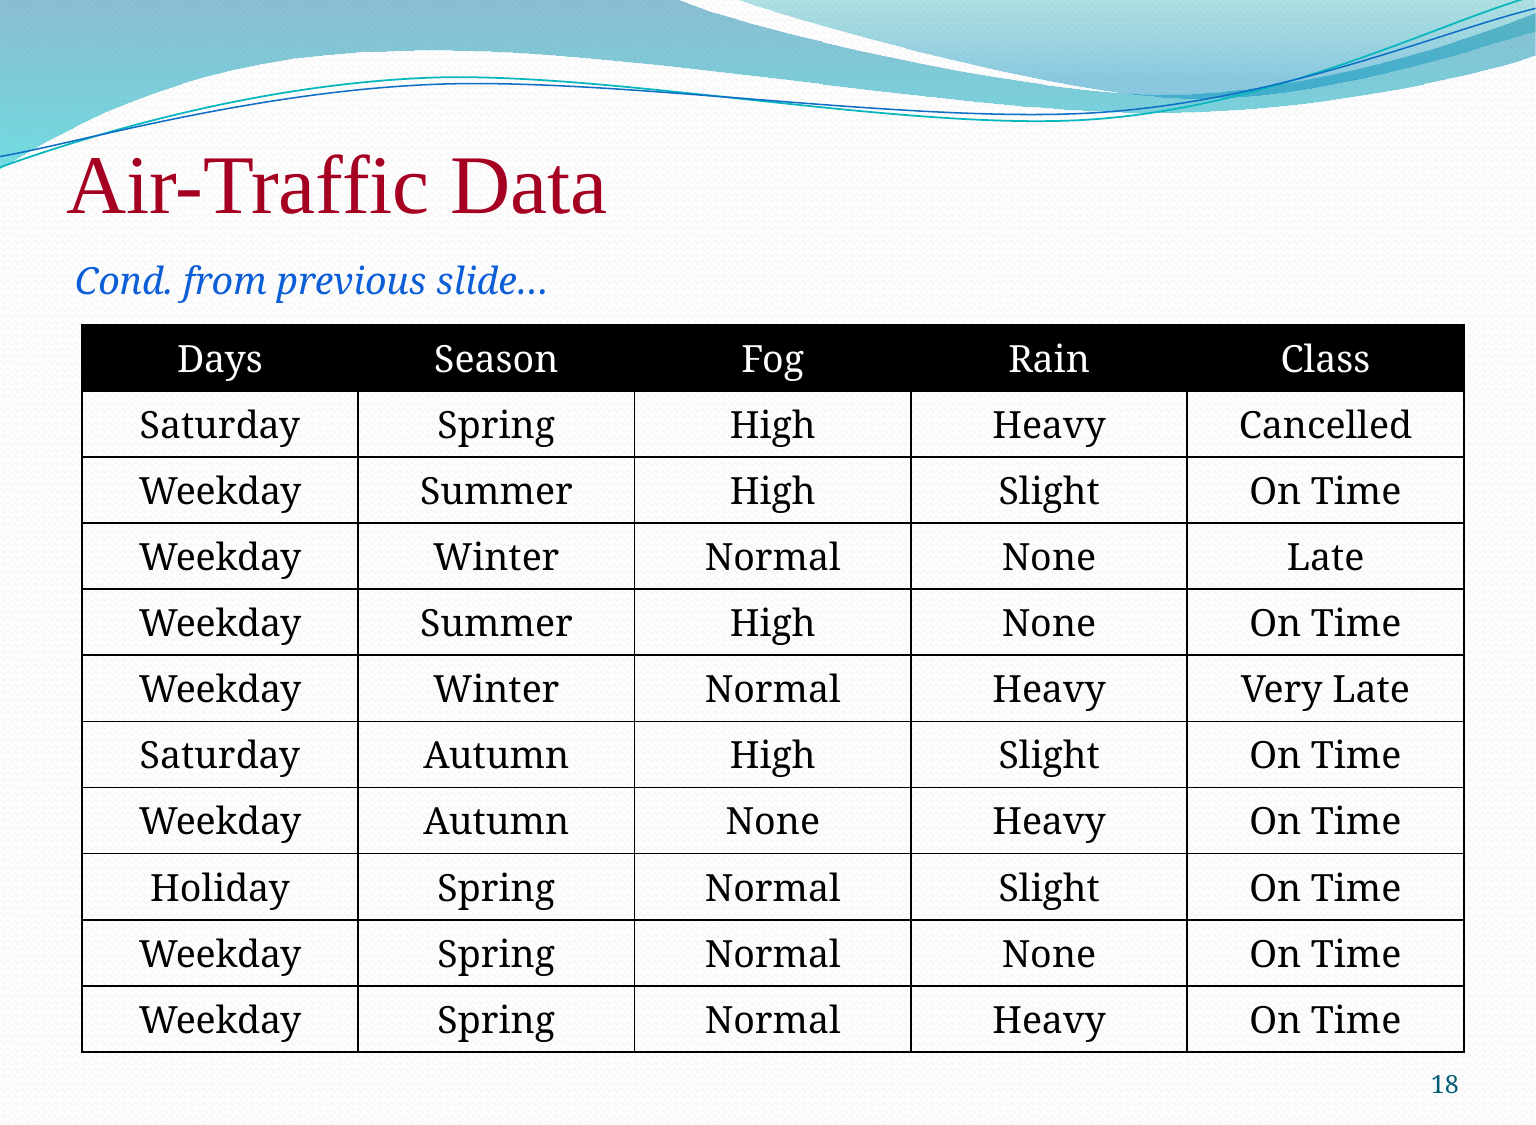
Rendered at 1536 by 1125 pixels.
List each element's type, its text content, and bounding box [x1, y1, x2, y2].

table_cell Holiday [83, 854, 357, 919]
table_cell Normal [635, 921, 910, 985]
slide_number 18 [1330, 1053, 1459, 1103]
table_cell Autumn [359, 788, 634, 853]
table_cell Summer [359, 458, 634, 522]
table_cell Heavy [912, 987, 1186, 1051]
table_cell On Time [1188, 458, 1463, 522]
table_cell Weekday [83, 656, 357, 721]
table_cell Slight [912, 854, 1186, 919]
table_cell On Time [1188, 788, 1463, 853]
slide_number [76, 1042, 436, 1103]
table_cell Winter [359, 656, 634, 721]
table_cell On Time [1188, 921, 1463, 985]
table_cell Late [1188, 524, 1463, 588]
table_cell Cancelled [1188, 392, 1463, 456]
title Air-Traffic Data [66, 42, 1449, 231]
table_cell High [635, 458, 910, 522]
table_cell Normal [635, 987, 910, 1051]
table_header Days [83, 326, 357, 390]
table_header Rain [912, 326, 1186, 390]
table_cell Saturday [83, 392, 357, 456]
table_cell High [635, 722, 910, 787]
table_cell Heavy [912, 392, 1186, 456]
table_cell Heavy [912, 788, 1186, 853]
table_cell Spring [359, 987, 634, 1051]
table_cell Normal [635, 854, 910, 919]
table_cell Weekday [83, 458, 357, 522]
table_cell Spring [359, 392, 634, 456]
table_header Fog [635, 326, 910, 390]
table_header Season [359, 326, 634, 390]
table_cell Very Late [1188, 656, 1463, 721]
table_cell On Time [1188, 590, 1463, 654]
table_cell Weekday [83, 788, 357, 853]
table_cell None [635, 788, 910, 853]
table_cell None [912, 590, 1186, 654]
table_cell On Time [1188, 722, 1463, 787]
table_cell None [912, 524, 1186, 588]
table_cell Spring [359, 921, 634, 985]
table_cell Weekday [83, 524, 357, 588]
table_cell Slight [912, 722, 1186, 787]
table_cell Slight [912, 458, 1186, 522]
table_header Class [1188, 326, 1463, 390]
text_box Cond. from previous slide… [60, 249, 565, 310]
table_cell Saturday [83, 722, 357, 787]
table_cell Summer [359, 590, 634, 654]
table_cell Spring [359, 854, 634, 919]
table_cell On Time [1188, 854, 1463, 919]
table_cell Heavy [912, 656, 1186, 721]
table_cell Weekday [83, 921, 357, 985]
table_cell None [912, 921, 1186, 985]
table_cell High [635, 590, 910, 654]
table_cell Normal [635, 656, 910, 721]
table_cell Weekday [83, 987, 357, 1051]
table_cell Weekday [83, 590, 357, 654]
table_cell High [635, 392, 910, 456]
table_cell Autumn [359, 722, 634, 787]
table_cell Winter [359, 524, 634, 588]
table_cell Normal [635, 524, 910, 588]
table_cell On Time [1188, 987, 1463, 1051]
